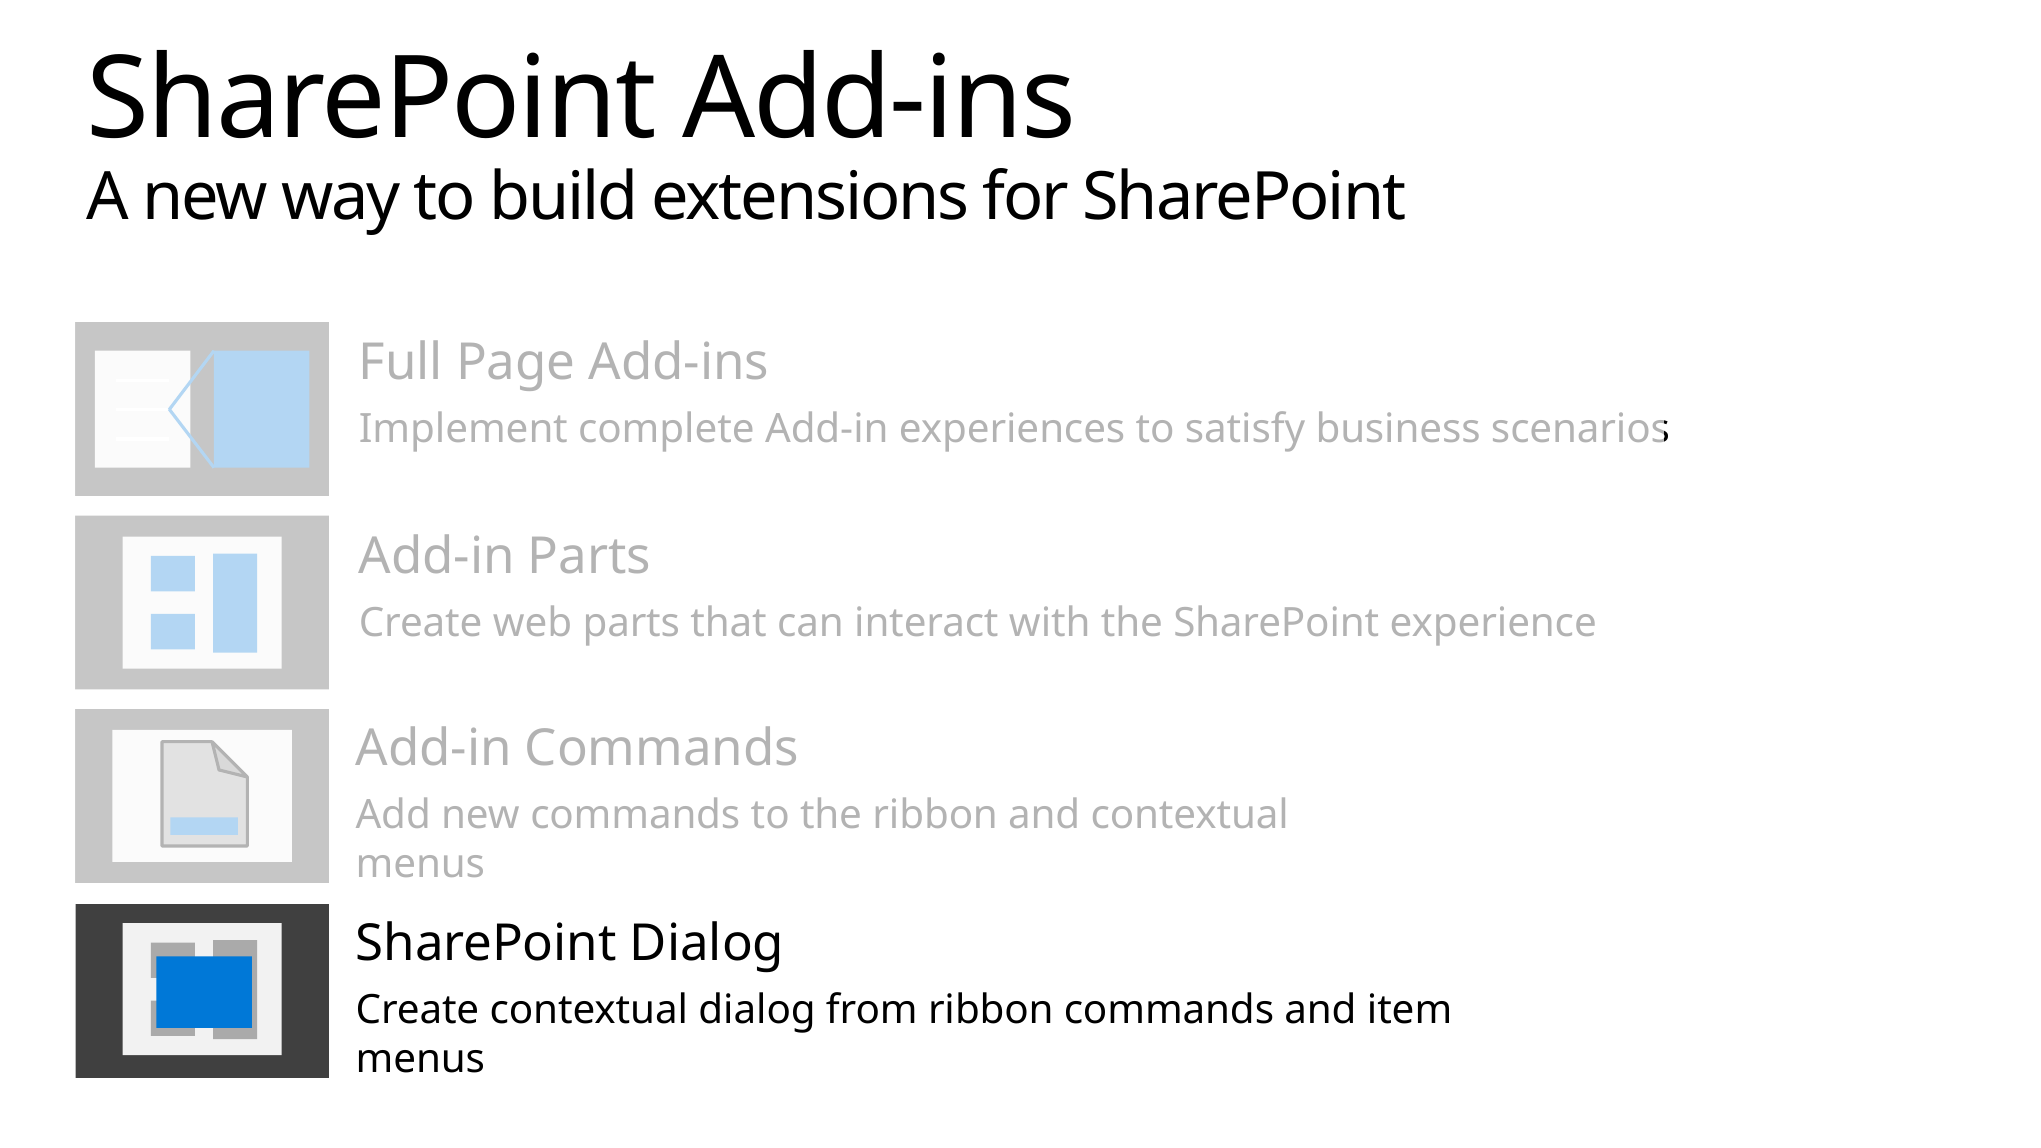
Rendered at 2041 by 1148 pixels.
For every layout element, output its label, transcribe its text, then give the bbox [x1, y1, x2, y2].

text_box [75, 706, 1401, 895]
title SharePoint Add-ins A new way to build extensions for SharePoint [86, 38, 1953, 164]
text_box [75, 508, 1665, 903]
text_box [75, 514, 1621, 702]
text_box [75, 320, 1809, 508]
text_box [75, 901, 1555, 1090]
